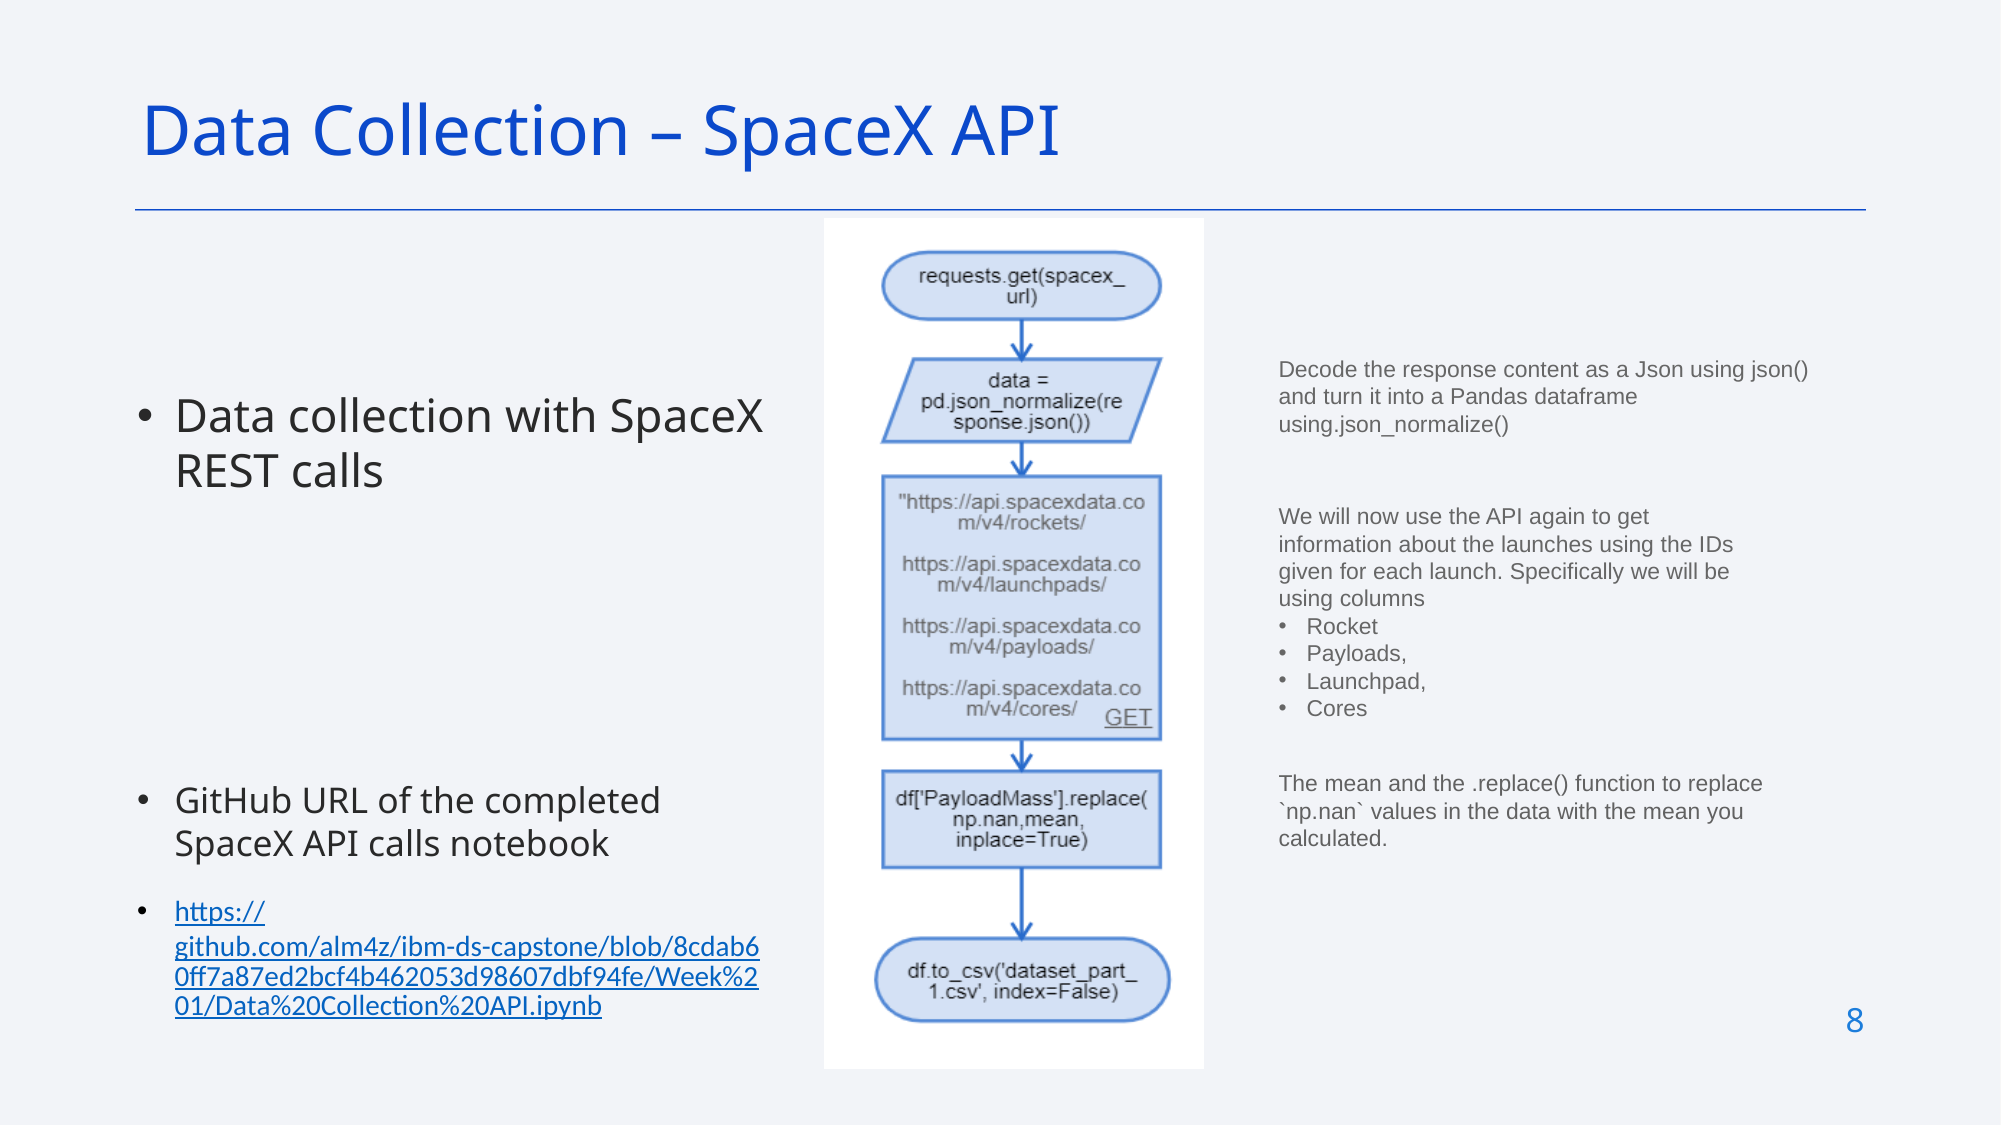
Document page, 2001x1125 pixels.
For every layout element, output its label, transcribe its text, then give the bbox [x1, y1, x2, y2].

list Data collection with SpaceX REST calls GitHub URL of the completed SpaceX API calls notebook https://github.com/alm4z/ibm-ds-capstone/blob/8cdab60ff7a87ed2bcf4b462053d98607dbf94fe/Week%201/Data%20Collection%20API.ipynb [122, 295, 779, 1055]
slide_number 8 [1429, 988, 1880, 1055]
text_box Decode the response content as a Json using json() and turn it into a Pandas dataframe using.json_normalize() [1263, 347, 1852, 445]
picture [0, 0, 2001, 1125]
text_box The mean and the .replace() function to replace `np.nan` values in the data with the mean you calculated. [1263, 761, 1864, 859]
text_box We will now use the API again to get information about the launches using the IDs given for each launch. Specifically we will be using columns Rocket Payloads, Launchpad, Cores [1263, 494, 1775, 729]
text_box Data Collection – SpaceX API [126, 88, 1852, 179]
